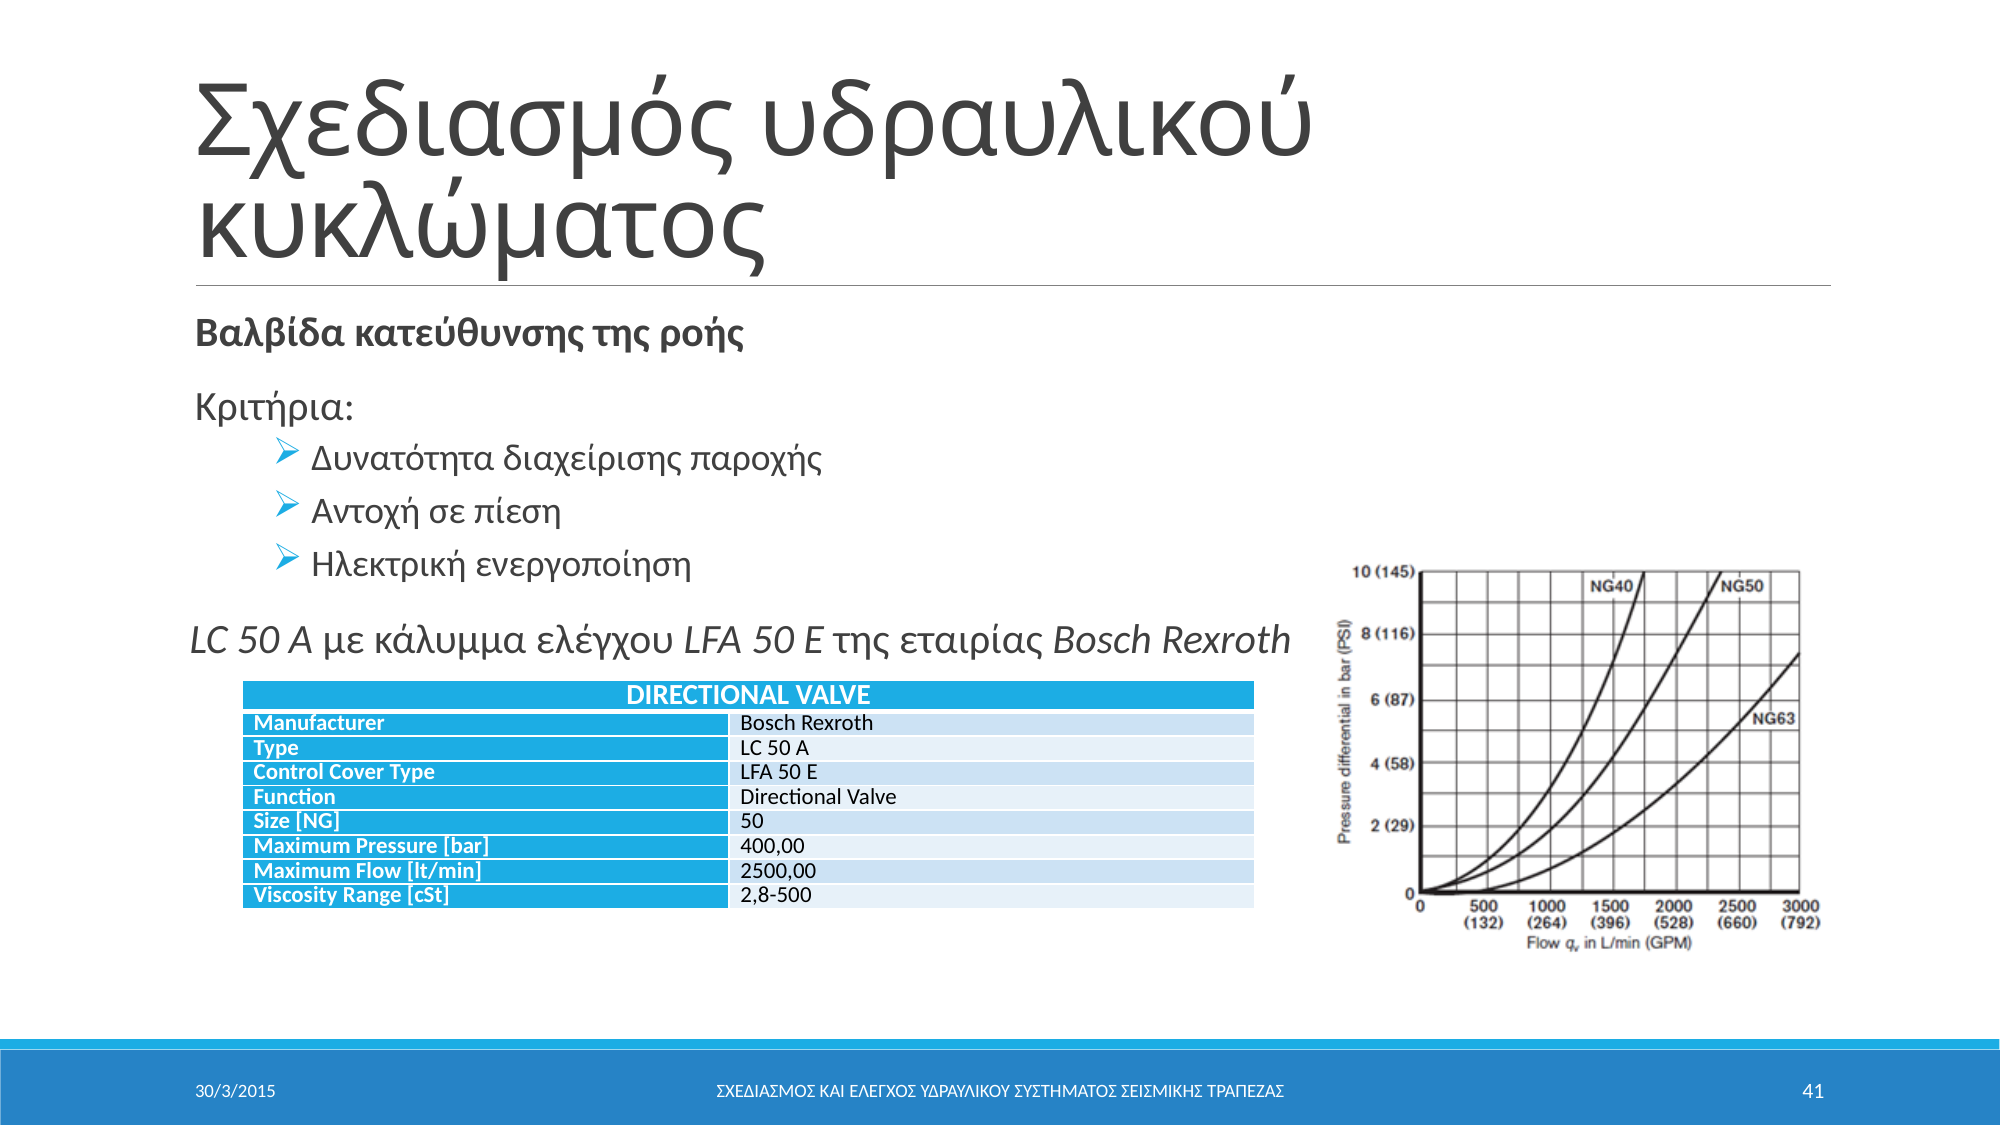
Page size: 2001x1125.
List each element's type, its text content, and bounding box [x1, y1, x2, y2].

table_cell Maximum Pressure [bar] [243, 836, 728, 858]
table_cell Viscosity Range [cSt] [243, 885, 728, 908]
title Σχεδιασμός υδραυλικού κυκλώματος [180, 47, 1830, 285]
slide_number 41 [1624, 1059, 1840, 1120]
picture [1316, 548, 1831, 964]
table_cell Directional Valve [730, 786, 1254, 809]
table_cell Function [243, 786, 728, 809]
table_cell Type [243, 737, 728, 760]
table_cell Maximum Flow [lt/min] [243, 860, 728, 883]
table_cell Manufacturer [243, 714, 728, 735]
table_cell 50 [730, 811, 1254, 834]
table_cell 2500,00 [730, 860, 1254, 883]
table_cell LC 50 A [730, 737, 1254, 760]
table_header DIRECTIONAL VALVE [243, 681, 1254, 709]
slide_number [180, 1059, 586, 1120]
table_cell LFA 50 E [730, 762, 1254, 785]
table_cell Control Cover Type [243, 762, 728, 785]
table_cell 2,8-500 [730, 885, 1254, 908]
table_cell Size [NG] [243, 811, 728, 834]
table_cell Bosch Rexroth [730, 714, 1254, 735]
table_cell 400,00 [730, 836, 1254, 858]
footer ΣΧΕΔΙΑΣΜΟΣ ΚΑΙ ΕΛΕΓΧΟΣ ΥΔΡΑΥΛΙΚΟΥ ΣΥΣΤΗΜΑΤΟΣ ΣΕΙΣΜΙΚΗΣ ΤΡΑΠΕΖΑΣ [604, 1059, 1396, 1120]
